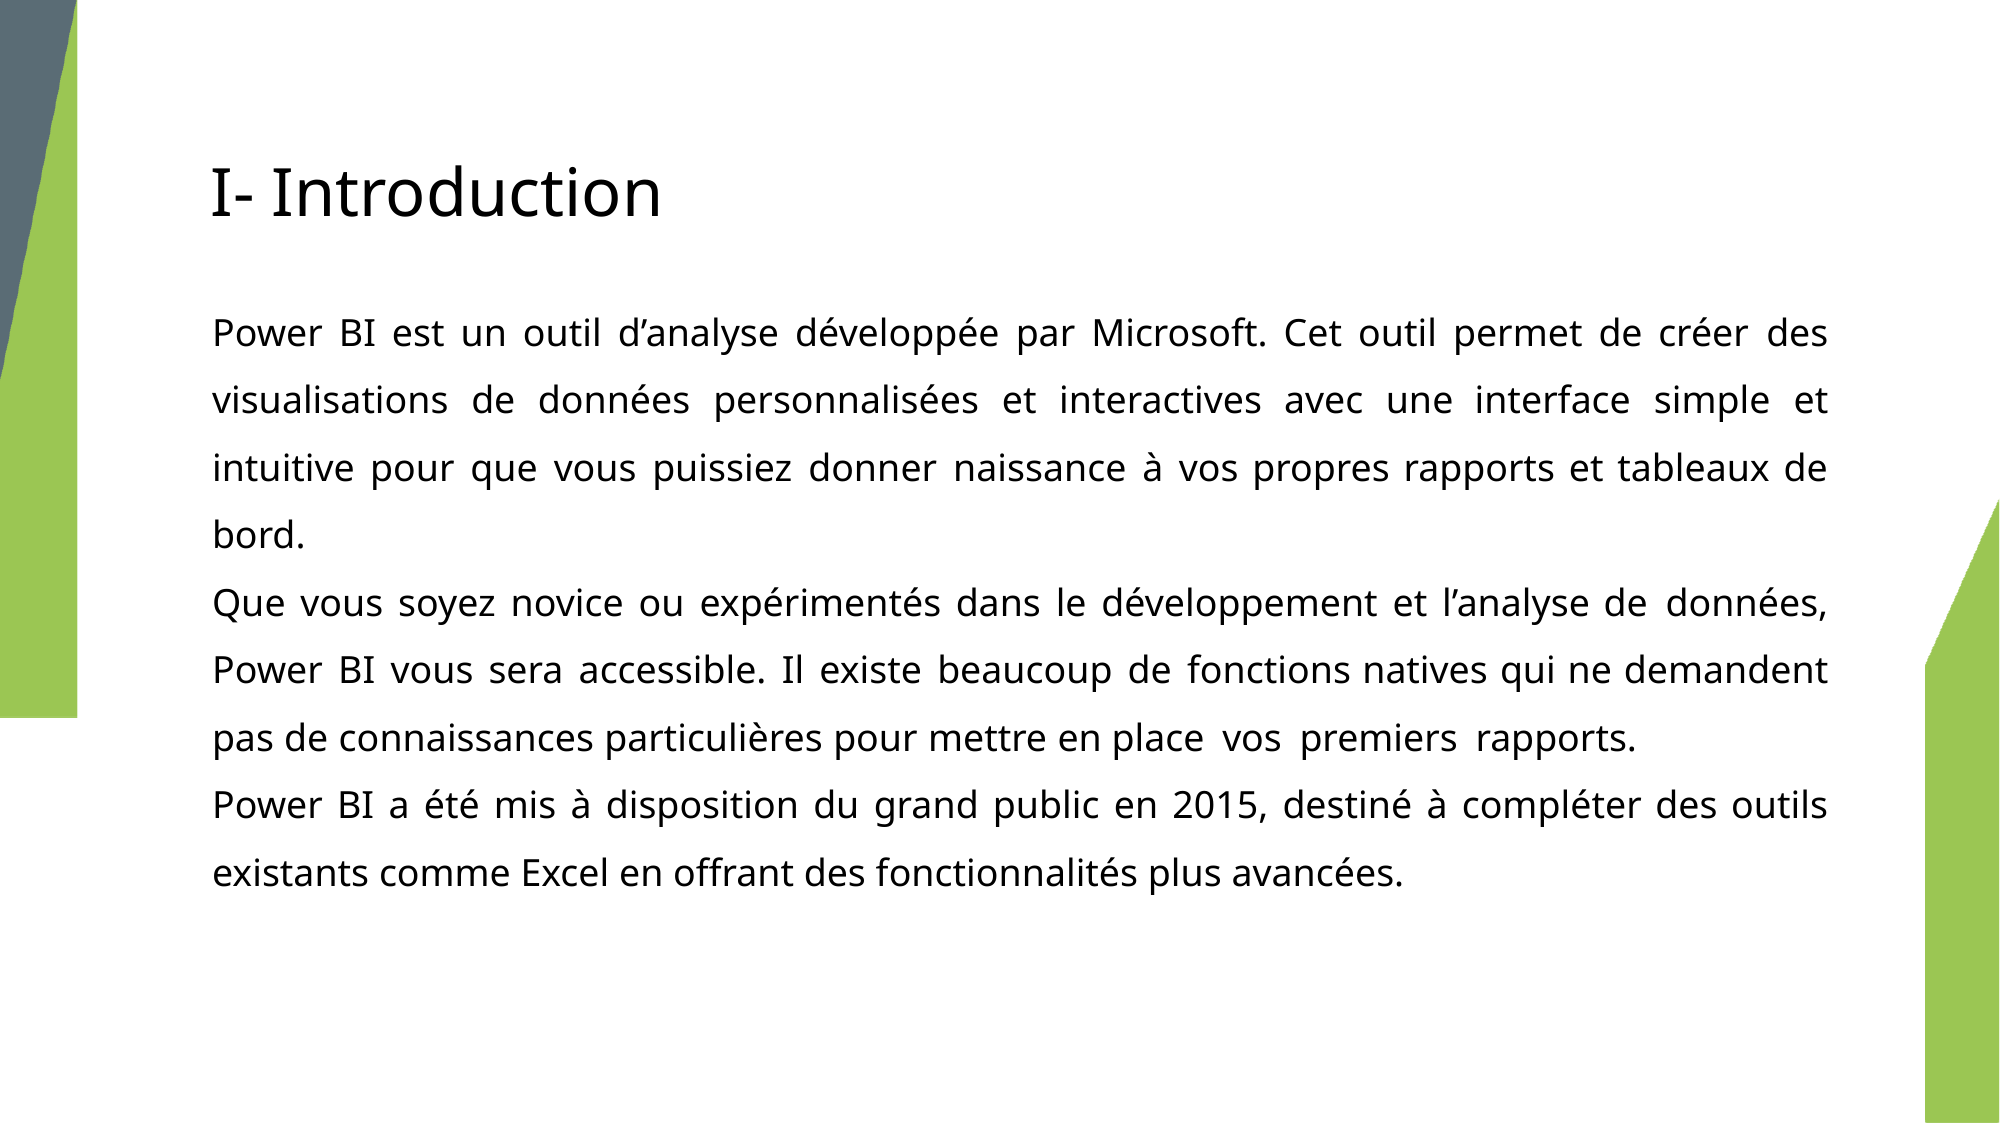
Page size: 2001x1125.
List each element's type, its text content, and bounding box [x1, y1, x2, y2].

picture [0, 0, 79, 720]
subtitle Power BI est un outil d’analyse développée par Microsoft. Cet outil permet de créer des visualisations de données personnalisées et interactives avec une interface simple et intuitive pour que vous puissiez donner naissance à vos propres rapports et tableaux de bord. Que vous soyez novice ou expérimentés dans le développement et l’analyse de données, Power BI vous sera accessible. Il existe beaucoup de fonctions natives qui ne demandent pas de connaissances particulières pour mettre en place vos premiers rapports. Power BI a été mis à disposition du grand public en 2015, destiné à compléter des outils existants comme Excel en offrant des fonctionnalités plus avancées. [197, 278, 1844, 1012]
picture [1924, 498, 2000, 1125]
title I- Introduction [79, 113, 961, 238]
